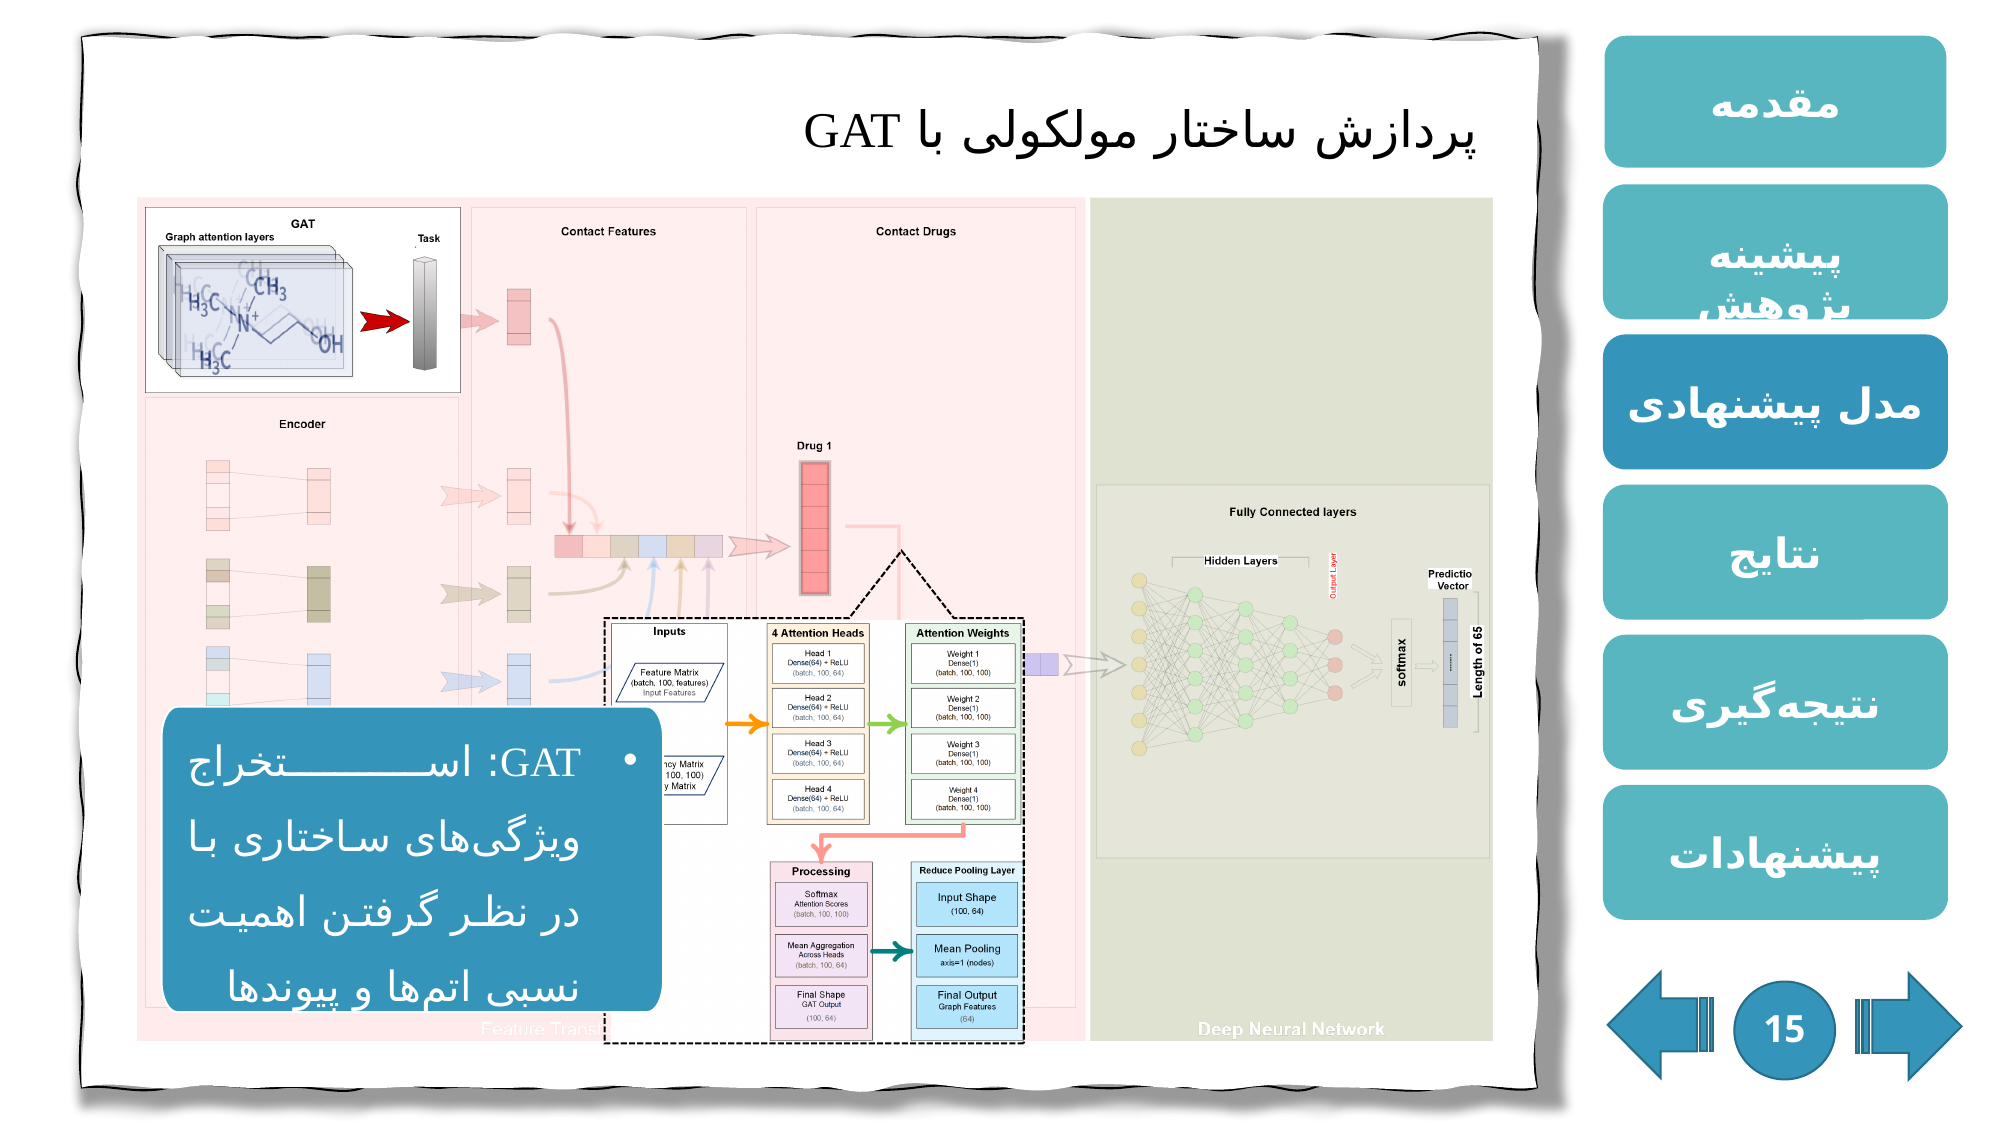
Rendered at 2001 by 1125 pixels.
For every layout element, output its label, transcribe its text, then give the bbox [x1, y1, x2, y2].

title پردازش ساختار مولکولی با GAT [137, 59, 1493, 197]
text_box [603, 1041, 1025, 1045]
picture [137, 197, 1493, 1041]
slide_number 15 [1741, 997, 1829, 1064]
